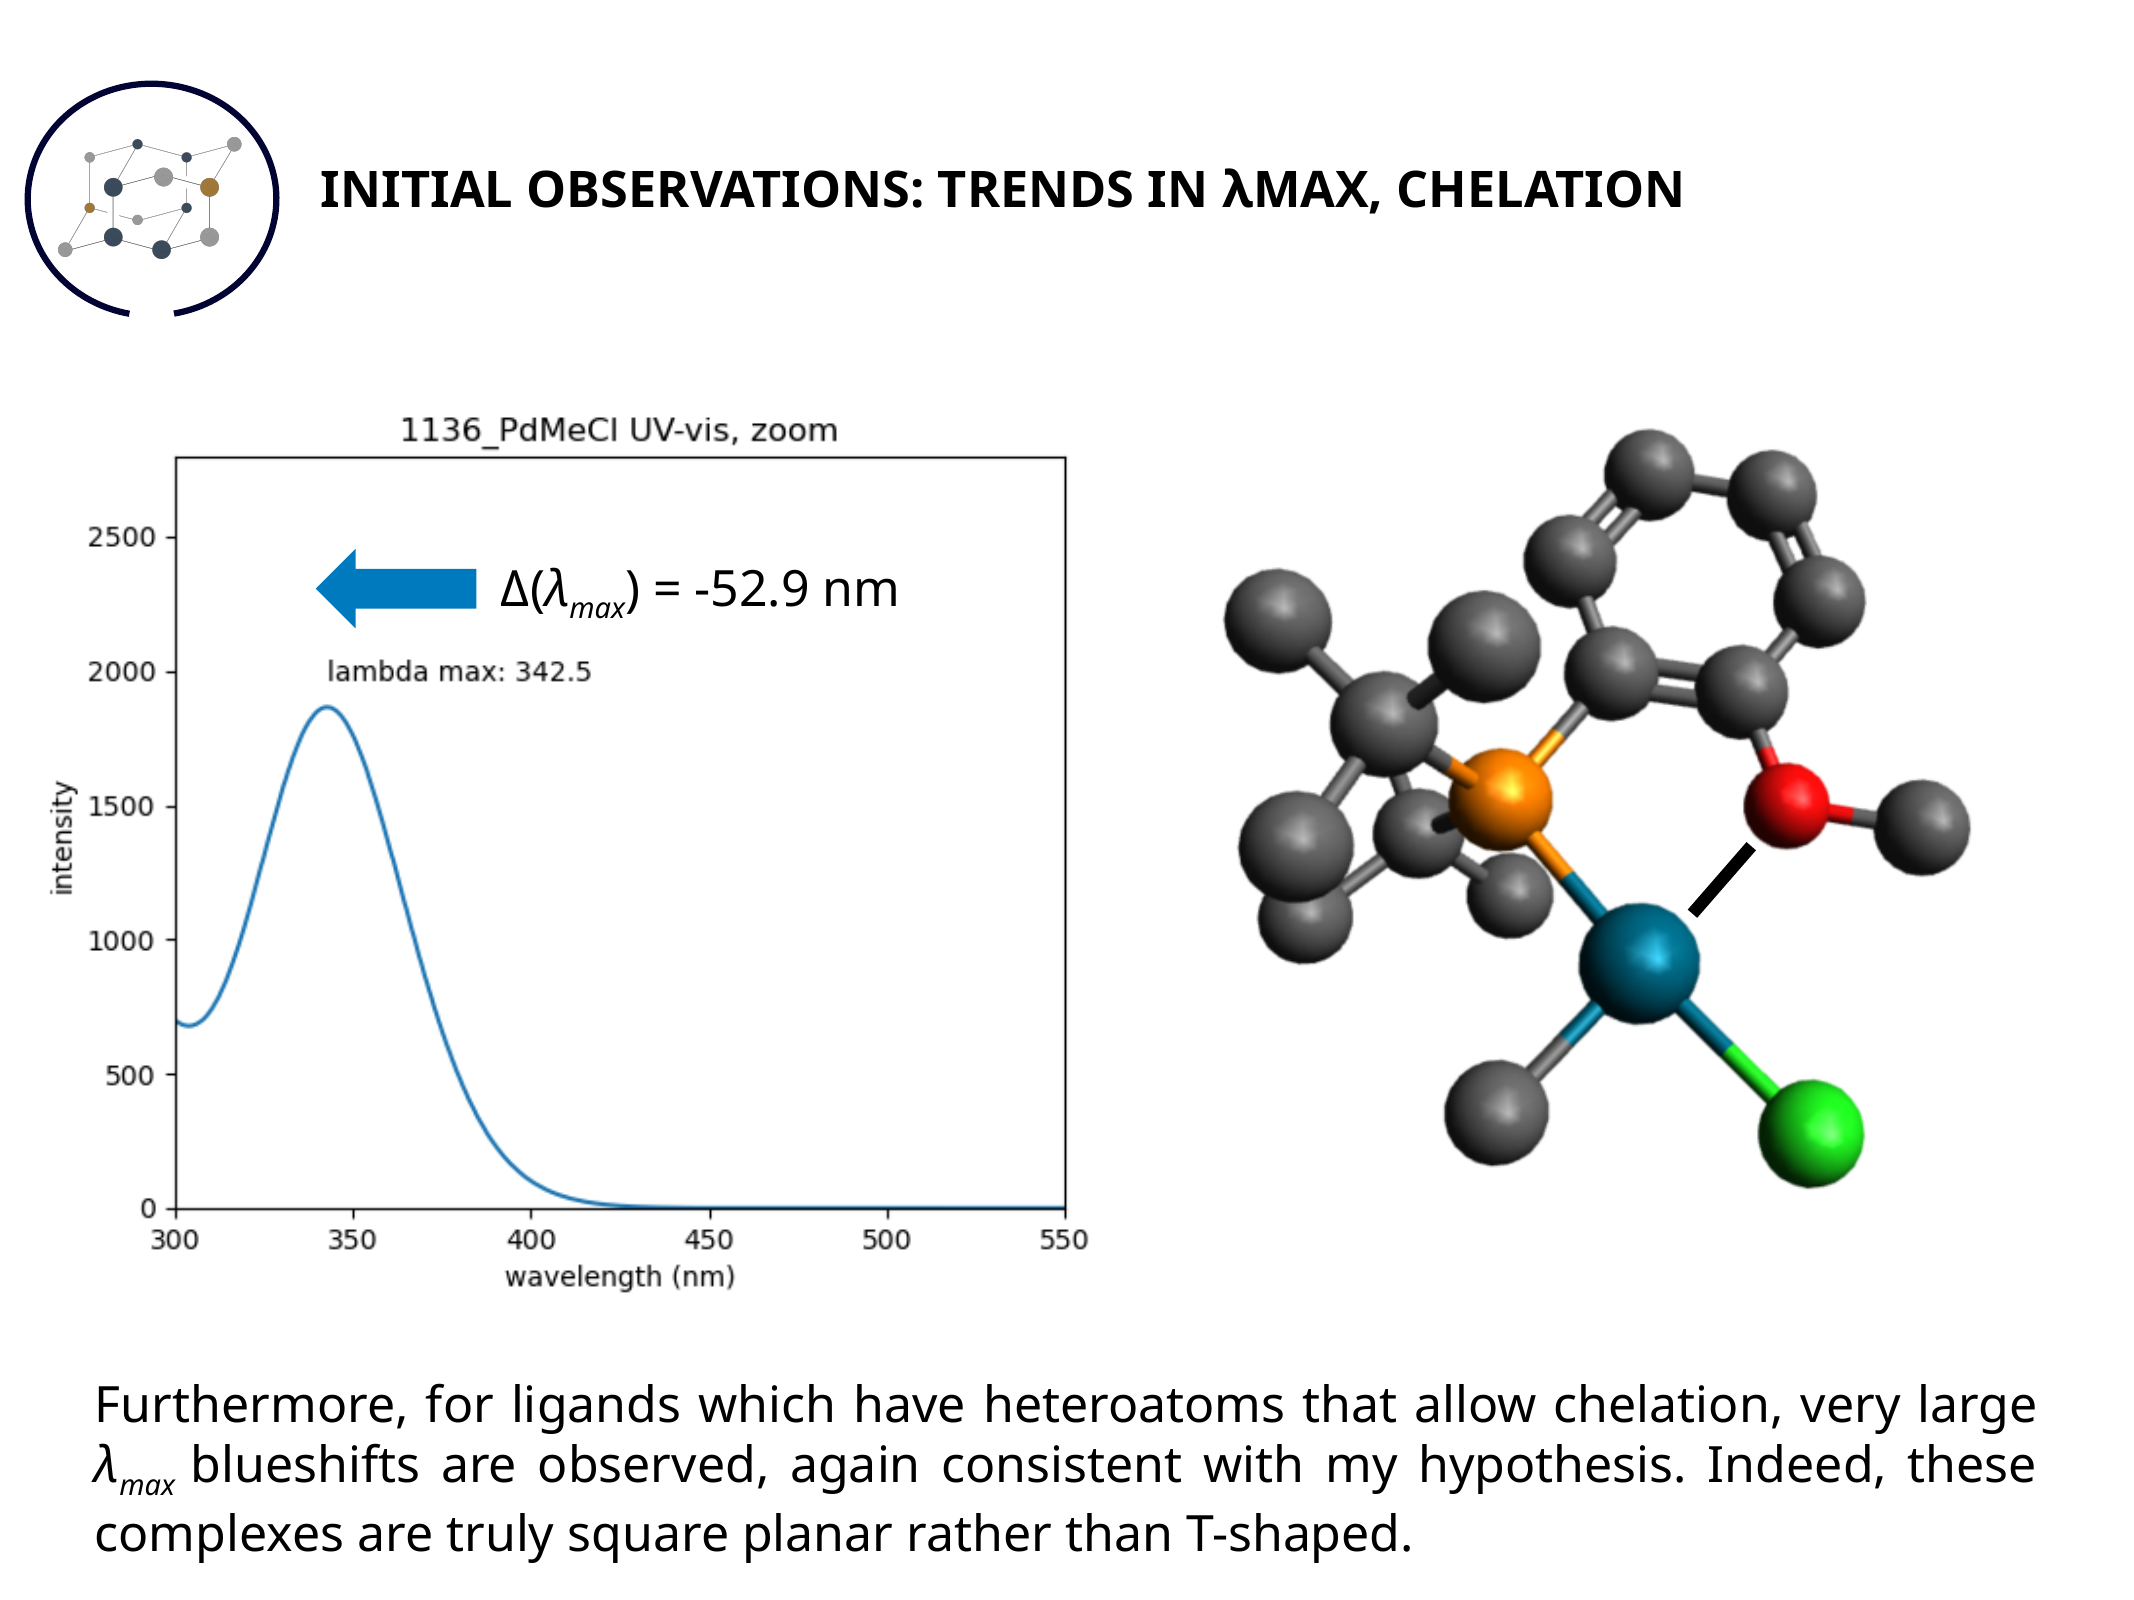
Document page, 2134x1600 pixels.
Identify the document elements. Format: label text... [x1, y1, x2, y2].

picture [1183, 399, 1983, 1201]
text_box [1692, 845, 1752, 914]
picture [57, 136, 242, 260]
text_box Furthermore, for ligands which have heteroatoms that allow chelation, very large λmax blueshifts are observed, again consistent with my hypothesis. Indeed, these complexes are truly square planar rather than T-shaped. [86, 1364, 2047, 1570]
picture [33, 395, 1119, 1317]
text_box INITIAL OBSERVATIONS: TRENDS IN λMAX, CHELATION [315, 152, 2134, 223]
